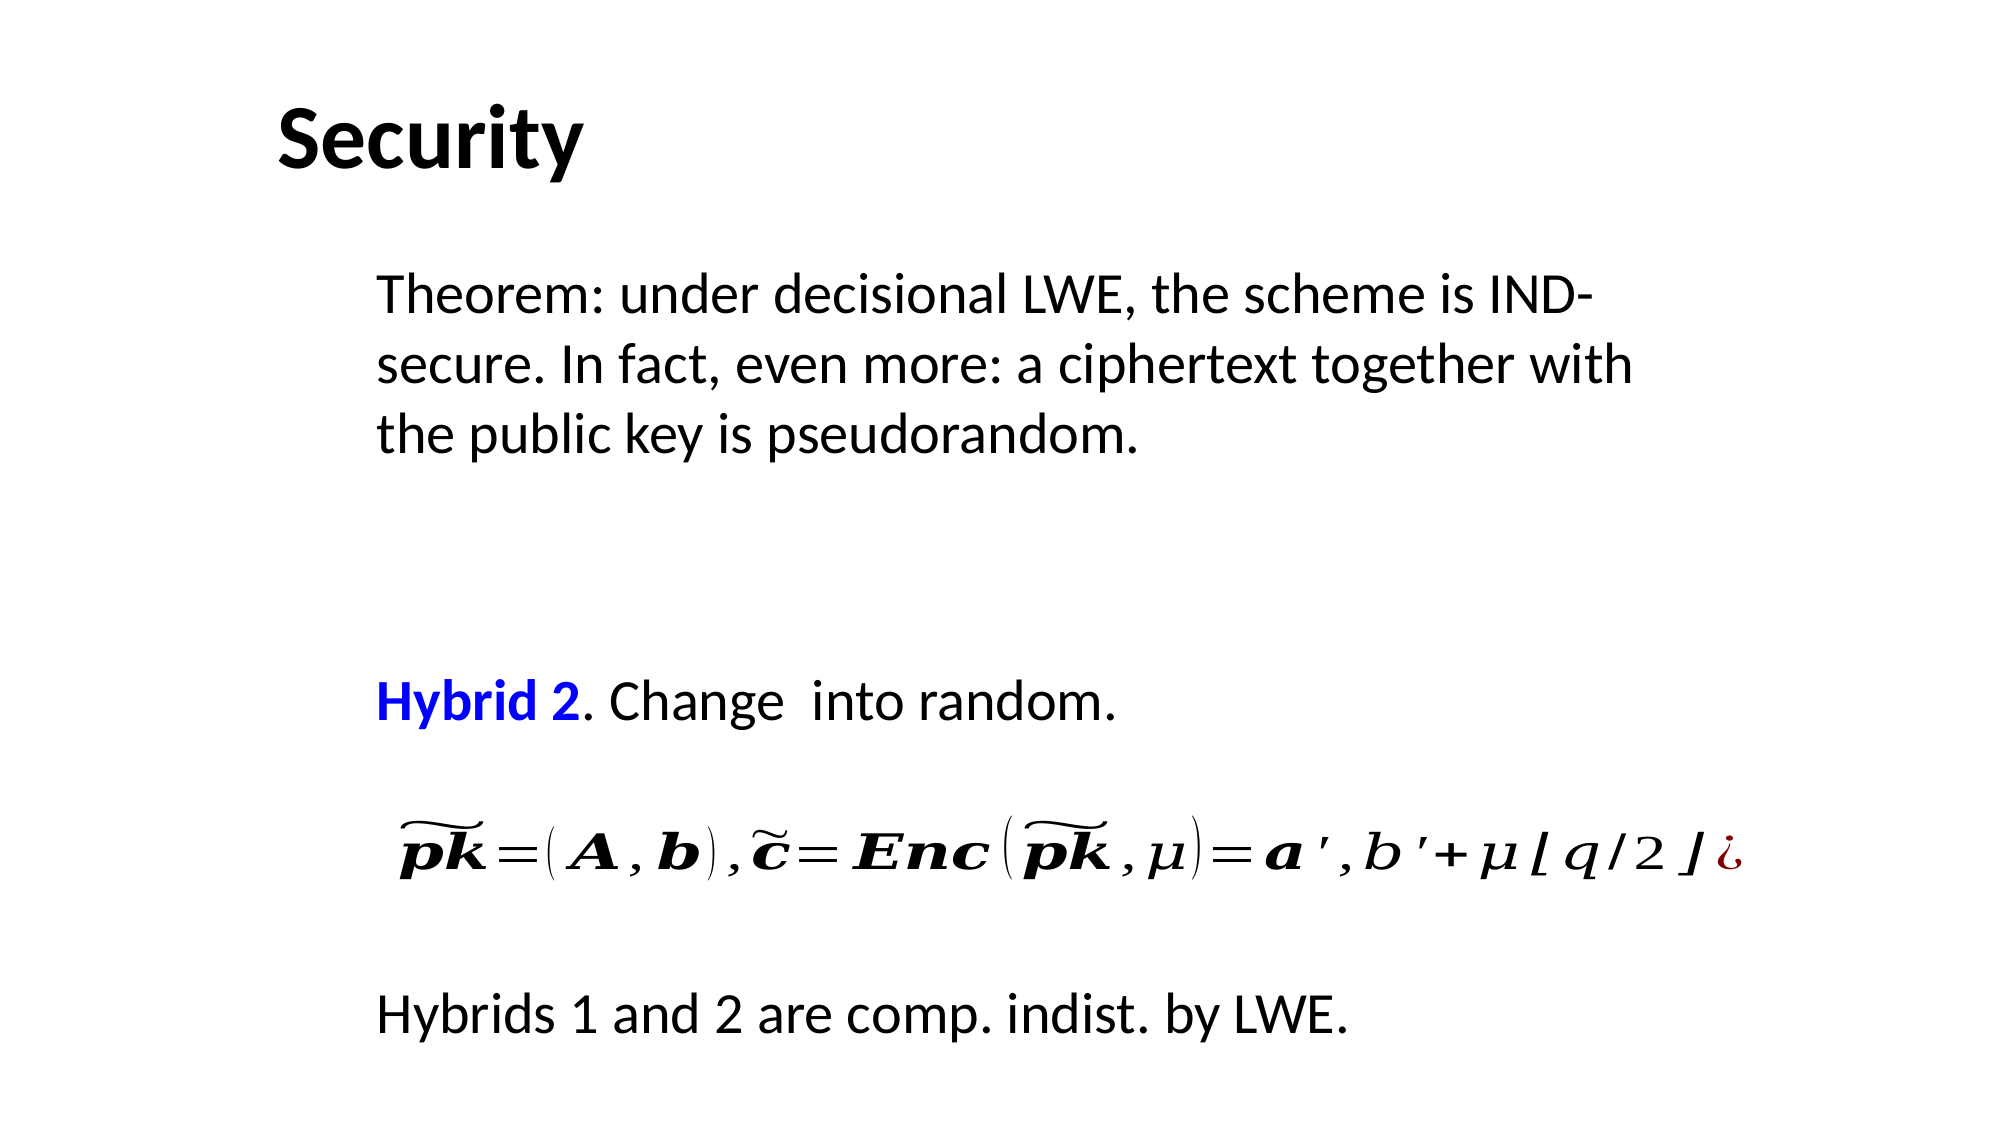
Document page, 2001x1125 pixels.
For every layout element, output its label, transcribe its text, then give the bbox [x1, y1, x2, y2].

text_box Hybrids 1 and 2 are comp. indist. by LWE. [362, 943, 1750, 1077]
text_box Theorem: under decisional LWE, the scheme is IND-secure. In fact, even more: a ciphertext together with the public key is pseudorandom. [362, 229, 1668, 492]
title Security [262, 45, 1750, 233]
